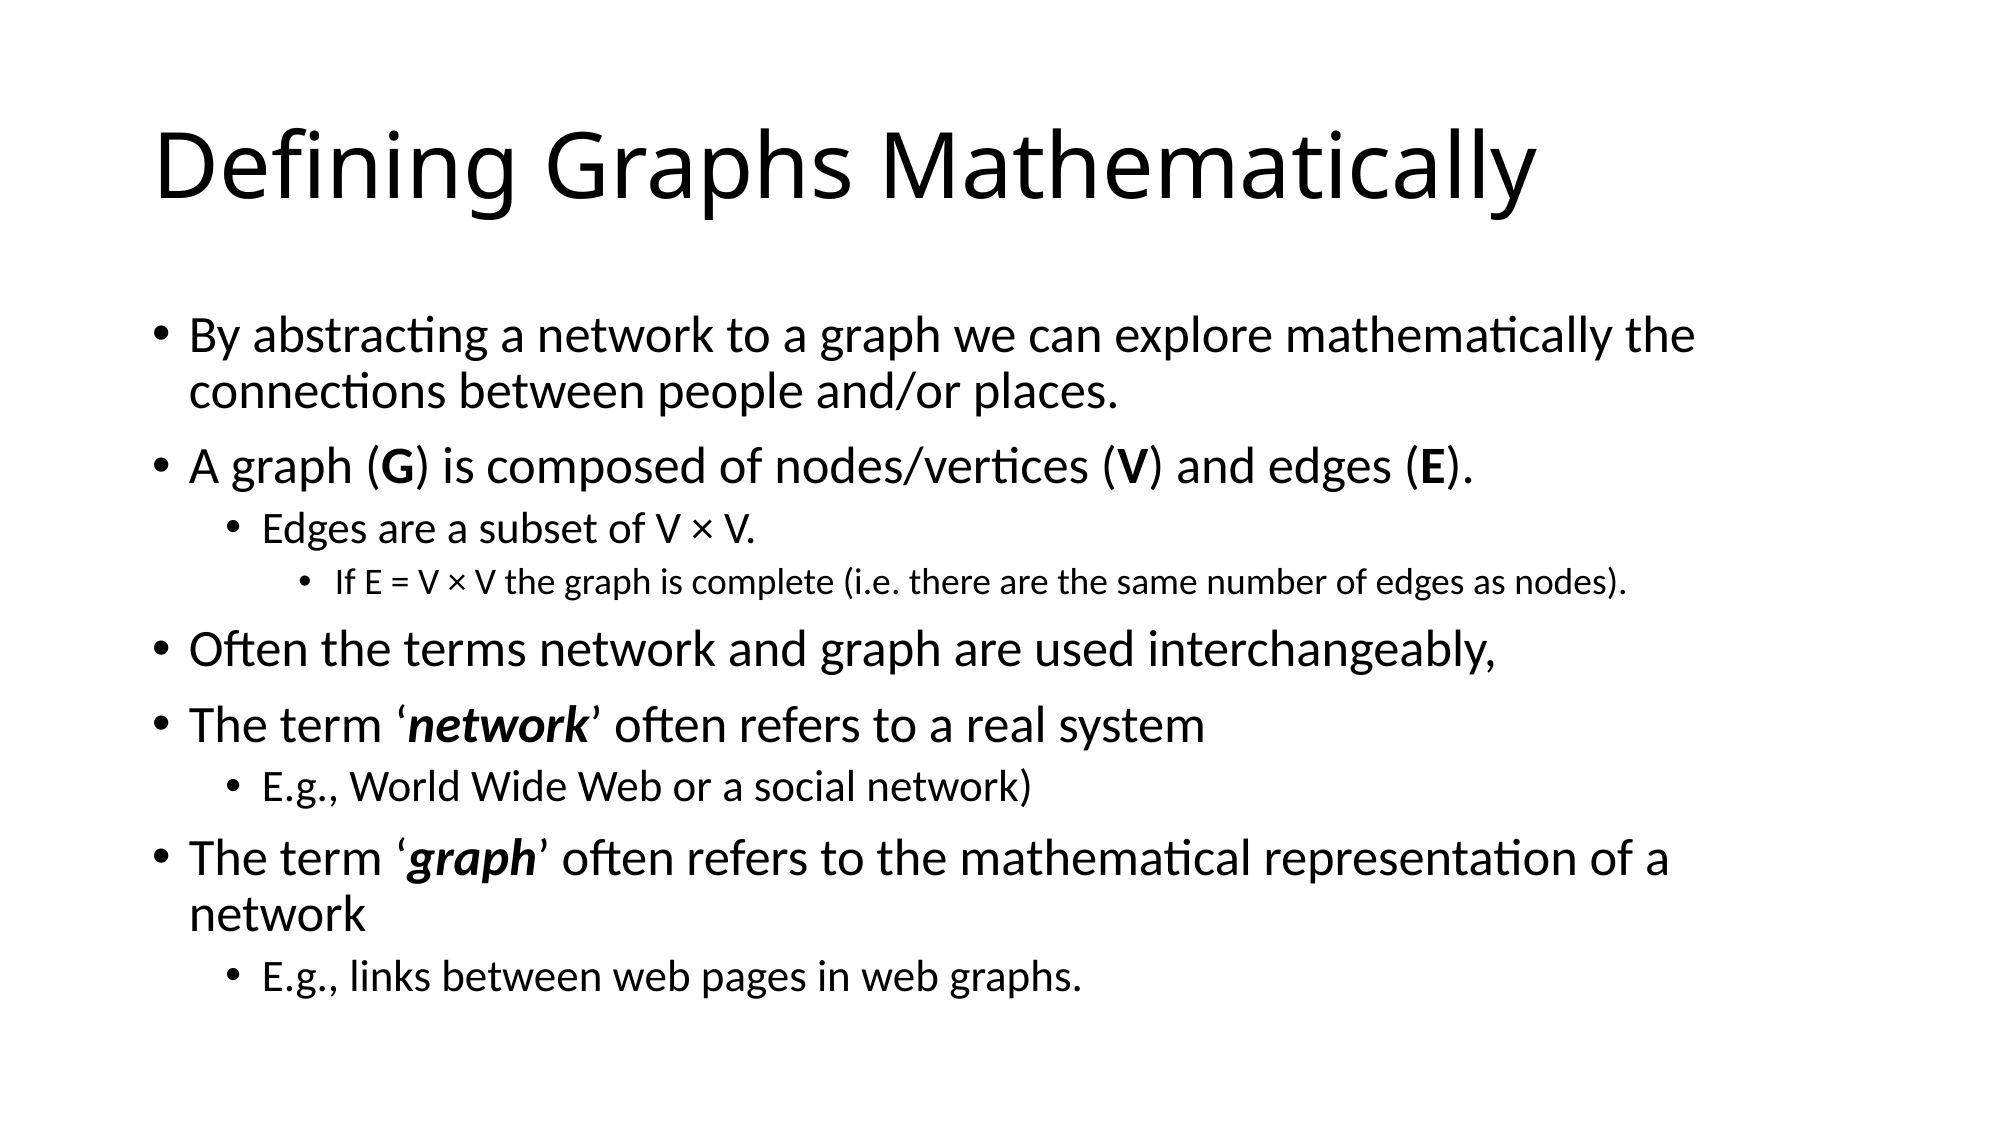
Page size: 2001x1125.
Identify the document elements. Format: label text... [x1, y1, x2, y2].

list By abstracting a network to a graph we can explore mathematically the connections between people and/or places. A graph (G) is composed of nodes/vertices (V) and edges (E). Edges are a subset of V × V. If E = V × V the graph is complete (i.e. there are the same number of edges as nodes). Often the terms network and graph are used interchangeably, The term ‘network’ often refers to a real system E.g., World Wide Web or a social network) The term ‘graph’ often refers to the mathematical representation of a network E.g., links between web pages in web graphs. [137, 299, 1863, 1014]
title Defining Graphs Mathematically [137, 59, 1863, 278]
